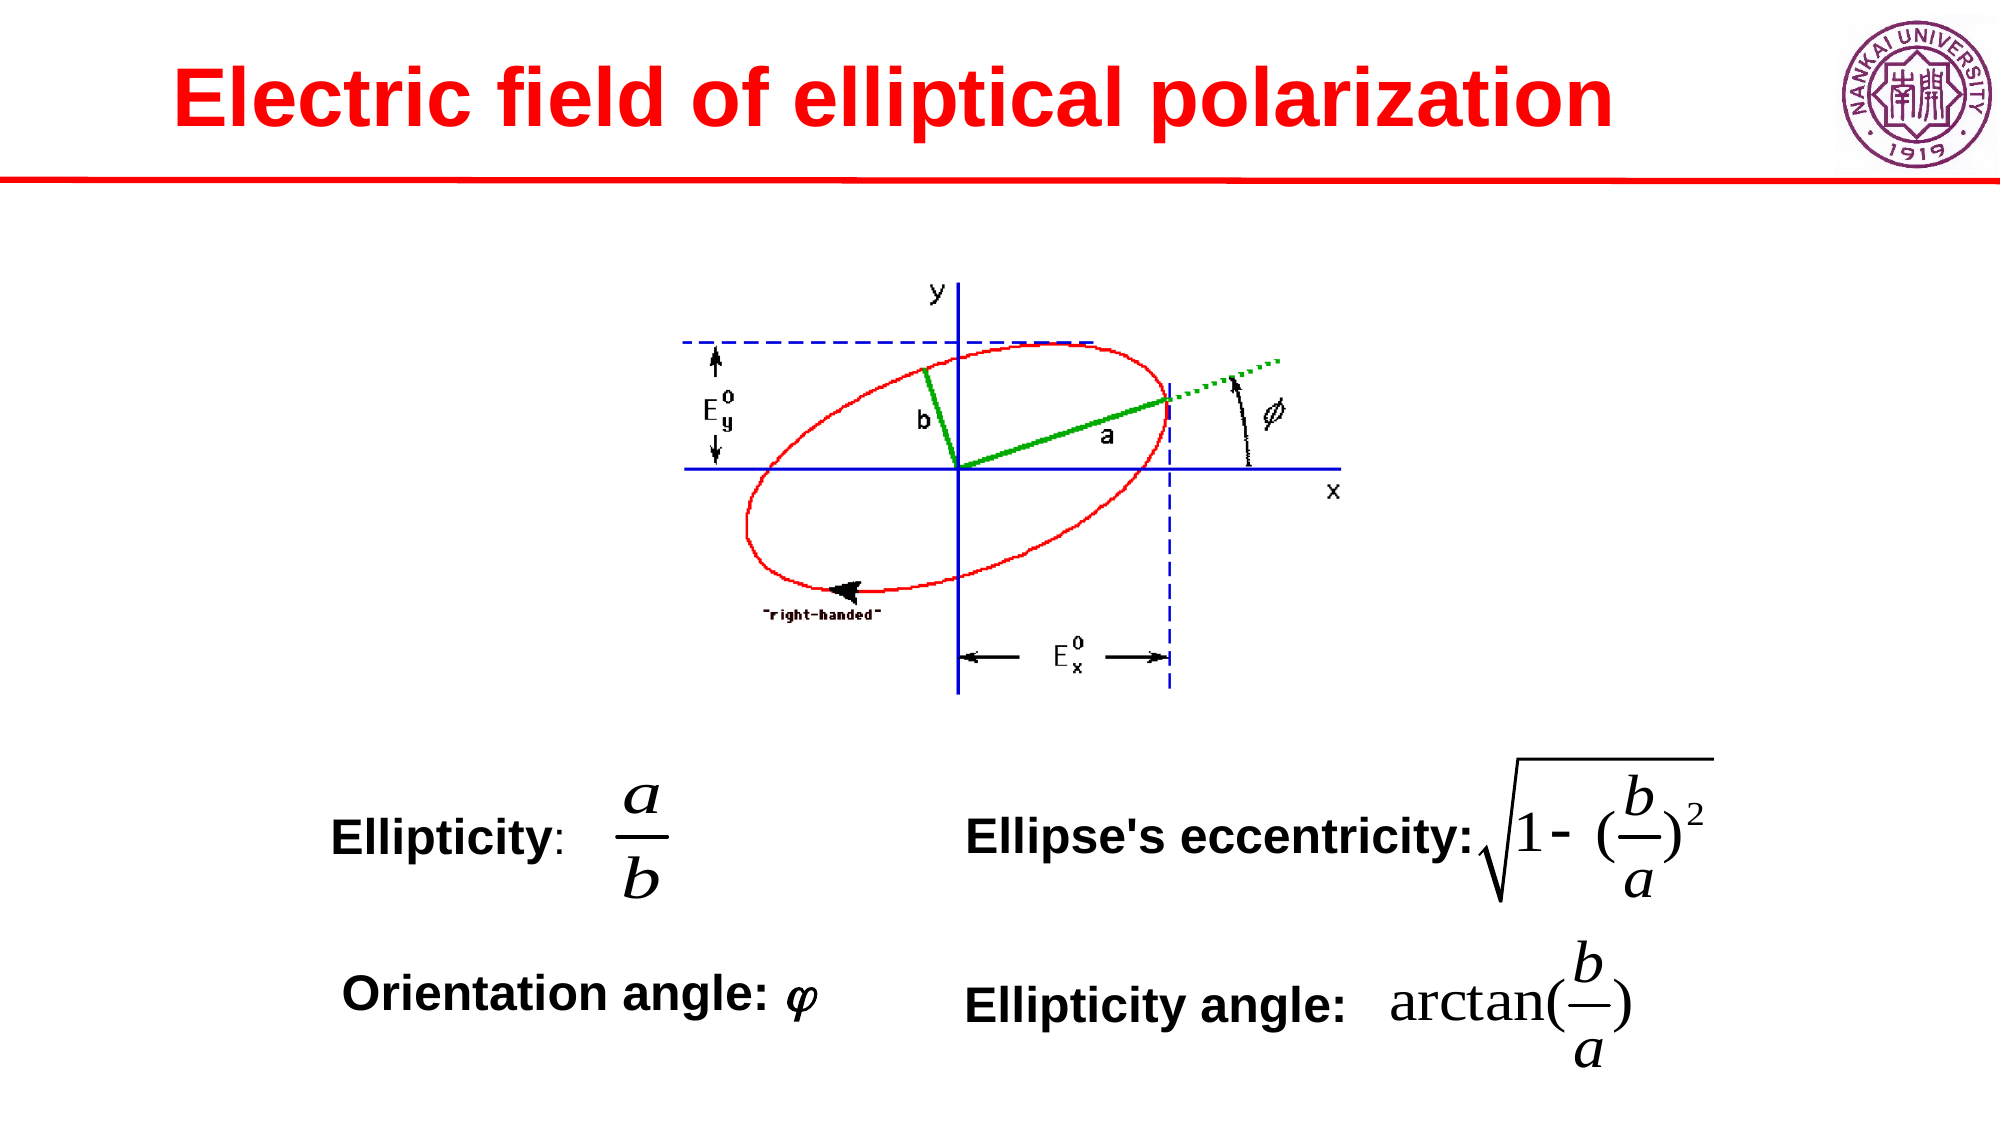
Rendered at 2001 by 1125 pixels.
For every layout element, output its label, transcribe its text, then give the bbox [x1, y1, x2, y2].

text_box Ellipticity angle: [949, 965, 1364, 1040]
picture [1835, 14, 1998, 176]
text_box Electric field of elliptical polarization [157, 5, 1663, 193]
text_box Ellipticity: [315, 797, 581, 873]
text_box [1381, 925, 1644, 1081]
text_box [1467, 745, 1730, 915]
text_box Ellipse's eccentricity: [950, 796, 1467, 872]
text_box Orientation angle:  [326, 953, 830, 1029]
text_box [603, 756, 684, 912]
picture [657, 264, 1354, 707]
